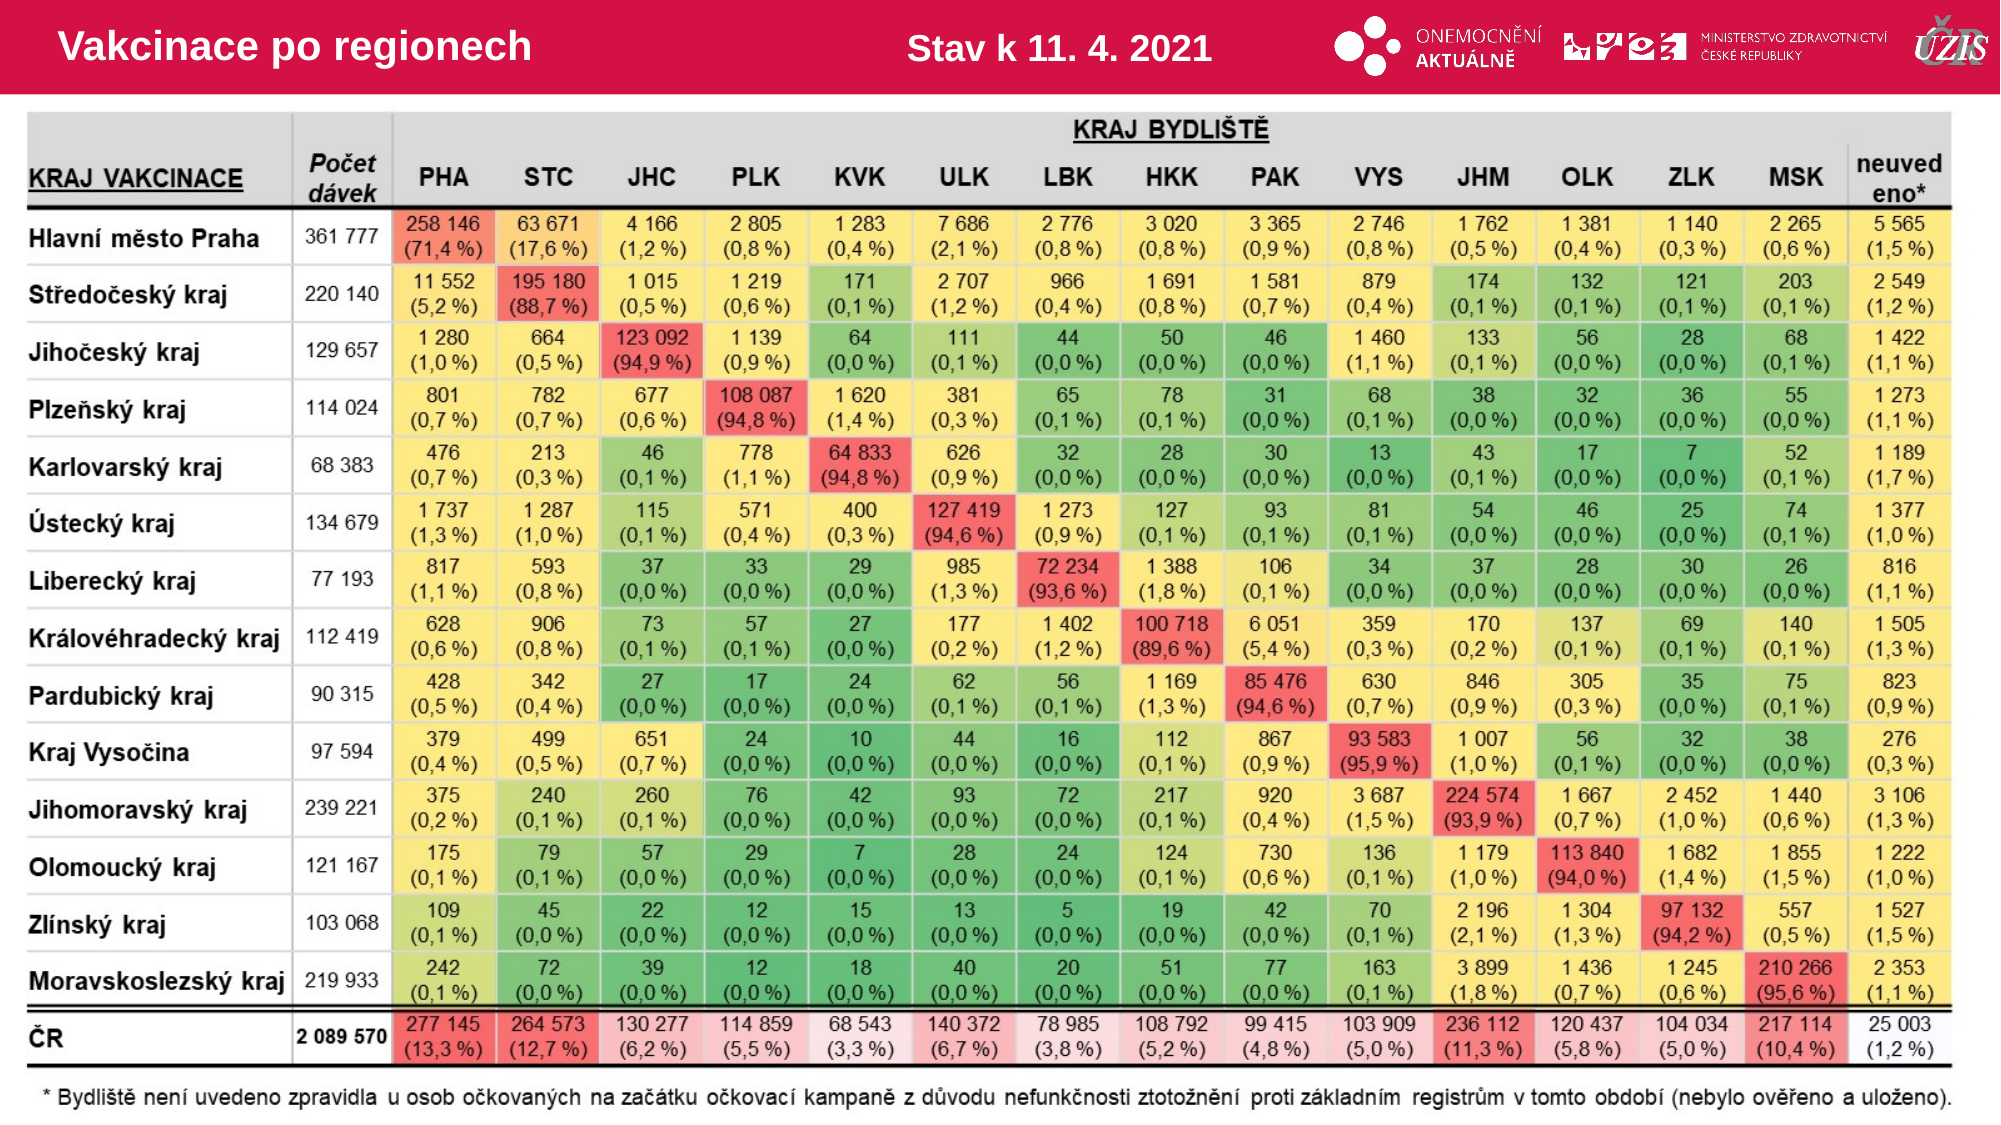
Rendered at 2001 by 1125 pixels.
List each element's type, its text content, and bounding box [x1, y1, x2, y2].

text_box Stav k 11. 4. 2021 [892, 16, 1336, 77]
picture [26, 106, 1989, 1125]
picture [1563, 31, 1888, 60]
picture [1336, 16, 1542, 76]
picture [1915, 15, 1989, 66]
title Vakcinace po regionech [42, 0, 1262, 95]
